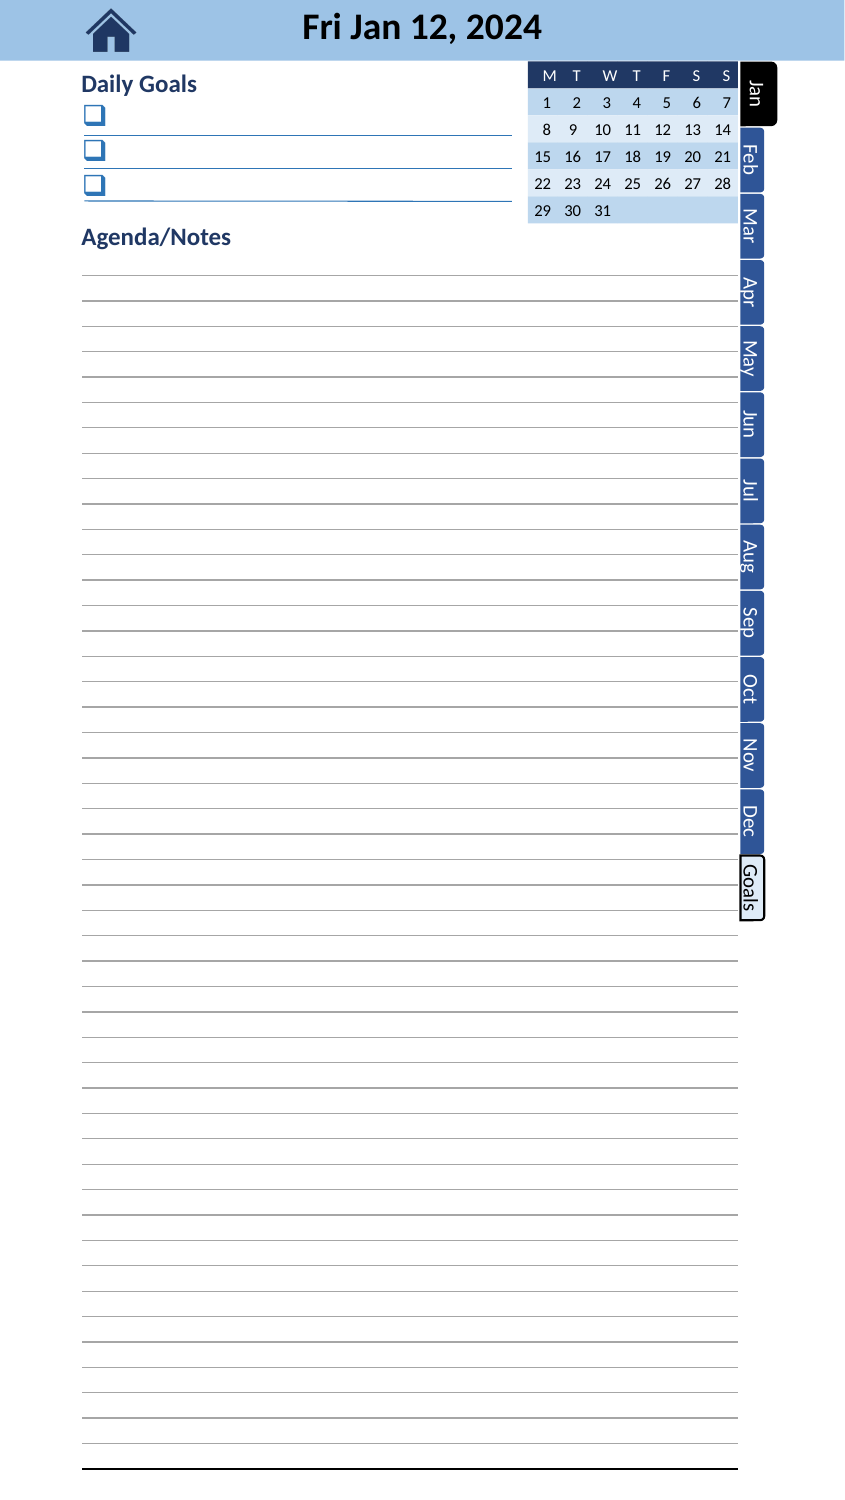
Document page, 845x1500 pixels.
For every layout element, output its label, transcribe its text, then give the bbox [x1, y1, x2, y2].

picture [82, 1, 140, 59]
list Fri Jan 12, 2024 [190, 0, 655, 61]
